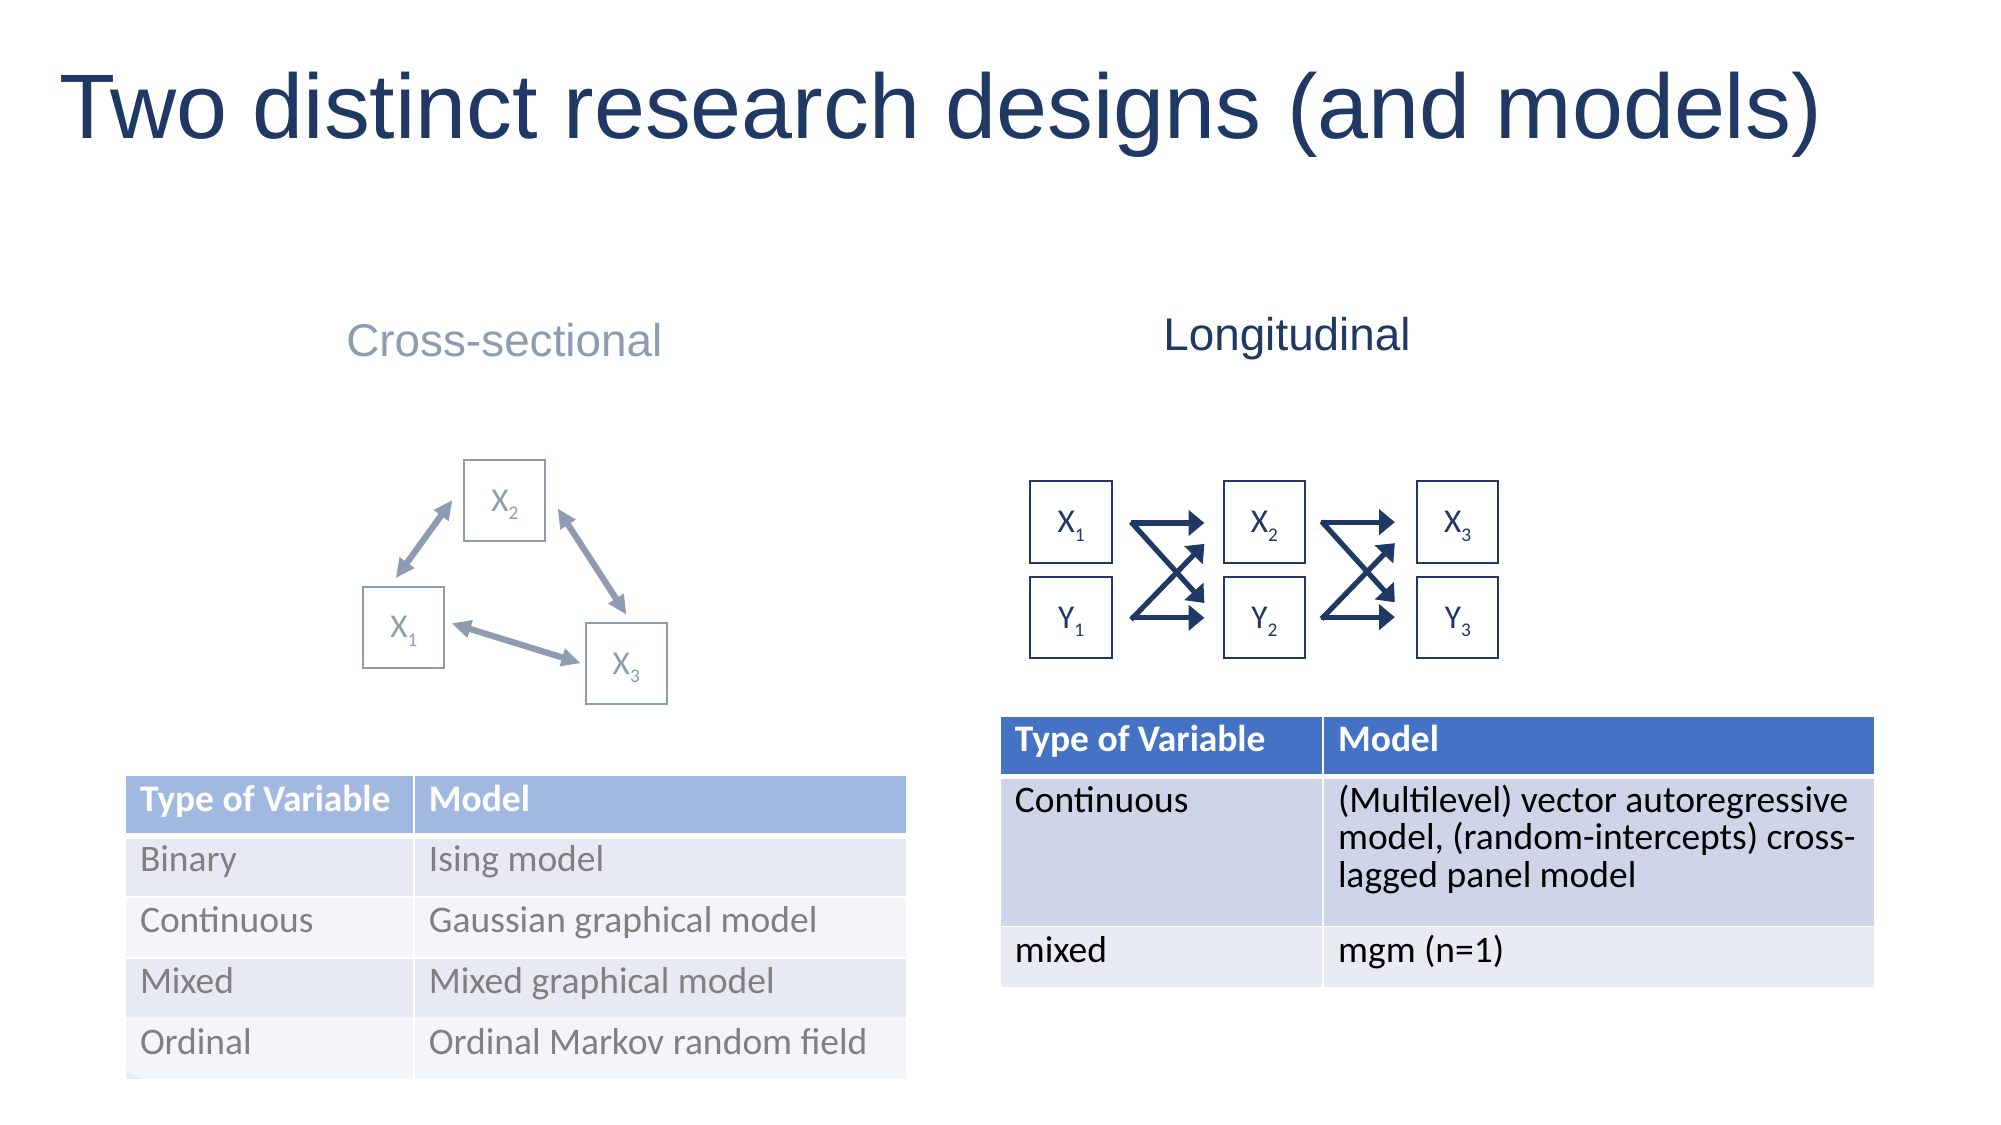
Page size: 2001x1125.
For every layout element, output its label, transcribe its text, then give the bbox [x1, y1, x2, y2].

table_header Model [1324, 717, 1874, 774]
text_box Y1 [1029, 576, 1113, 659]
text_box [363, 459, 667, 705]
text_box X3 [1416, 480, 1499, 564]
table_cell (Multilevel) vector autoregressive model, (random-intercepts) cross-lagged panel model [1324, 779, 1874, 926]
text_box X1 [1029, 480, 1113, 564]
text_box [1131, 543, 1205, 620]
table_cell Continuous [1001, 779, 1322, 926]
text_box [1131, 522, 1205, 543]
text_box Longitudinal [1148, 297, 1426, 368]
text_box Y3 [1416, 576, 1499, 659]
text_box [1321, 521, 1395, 543]
text_box [48, 208, 1002, 1091]
text_box Y2 [1223, 576, 1306, 659]
text_box X2 [1223, 480, 1306, 564]
table_cell mgm (n=1) [1324, 927, 1874, 987]
table_header Type of Variable [1001, 717, 1322, 774]
title Two distinct research designs (and models) [44, 0, 1958, 218]
table_cell mixed [1001, 927, 1322, 987]
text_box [1321, 543, 1395, 619]
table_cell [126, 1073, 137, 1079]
